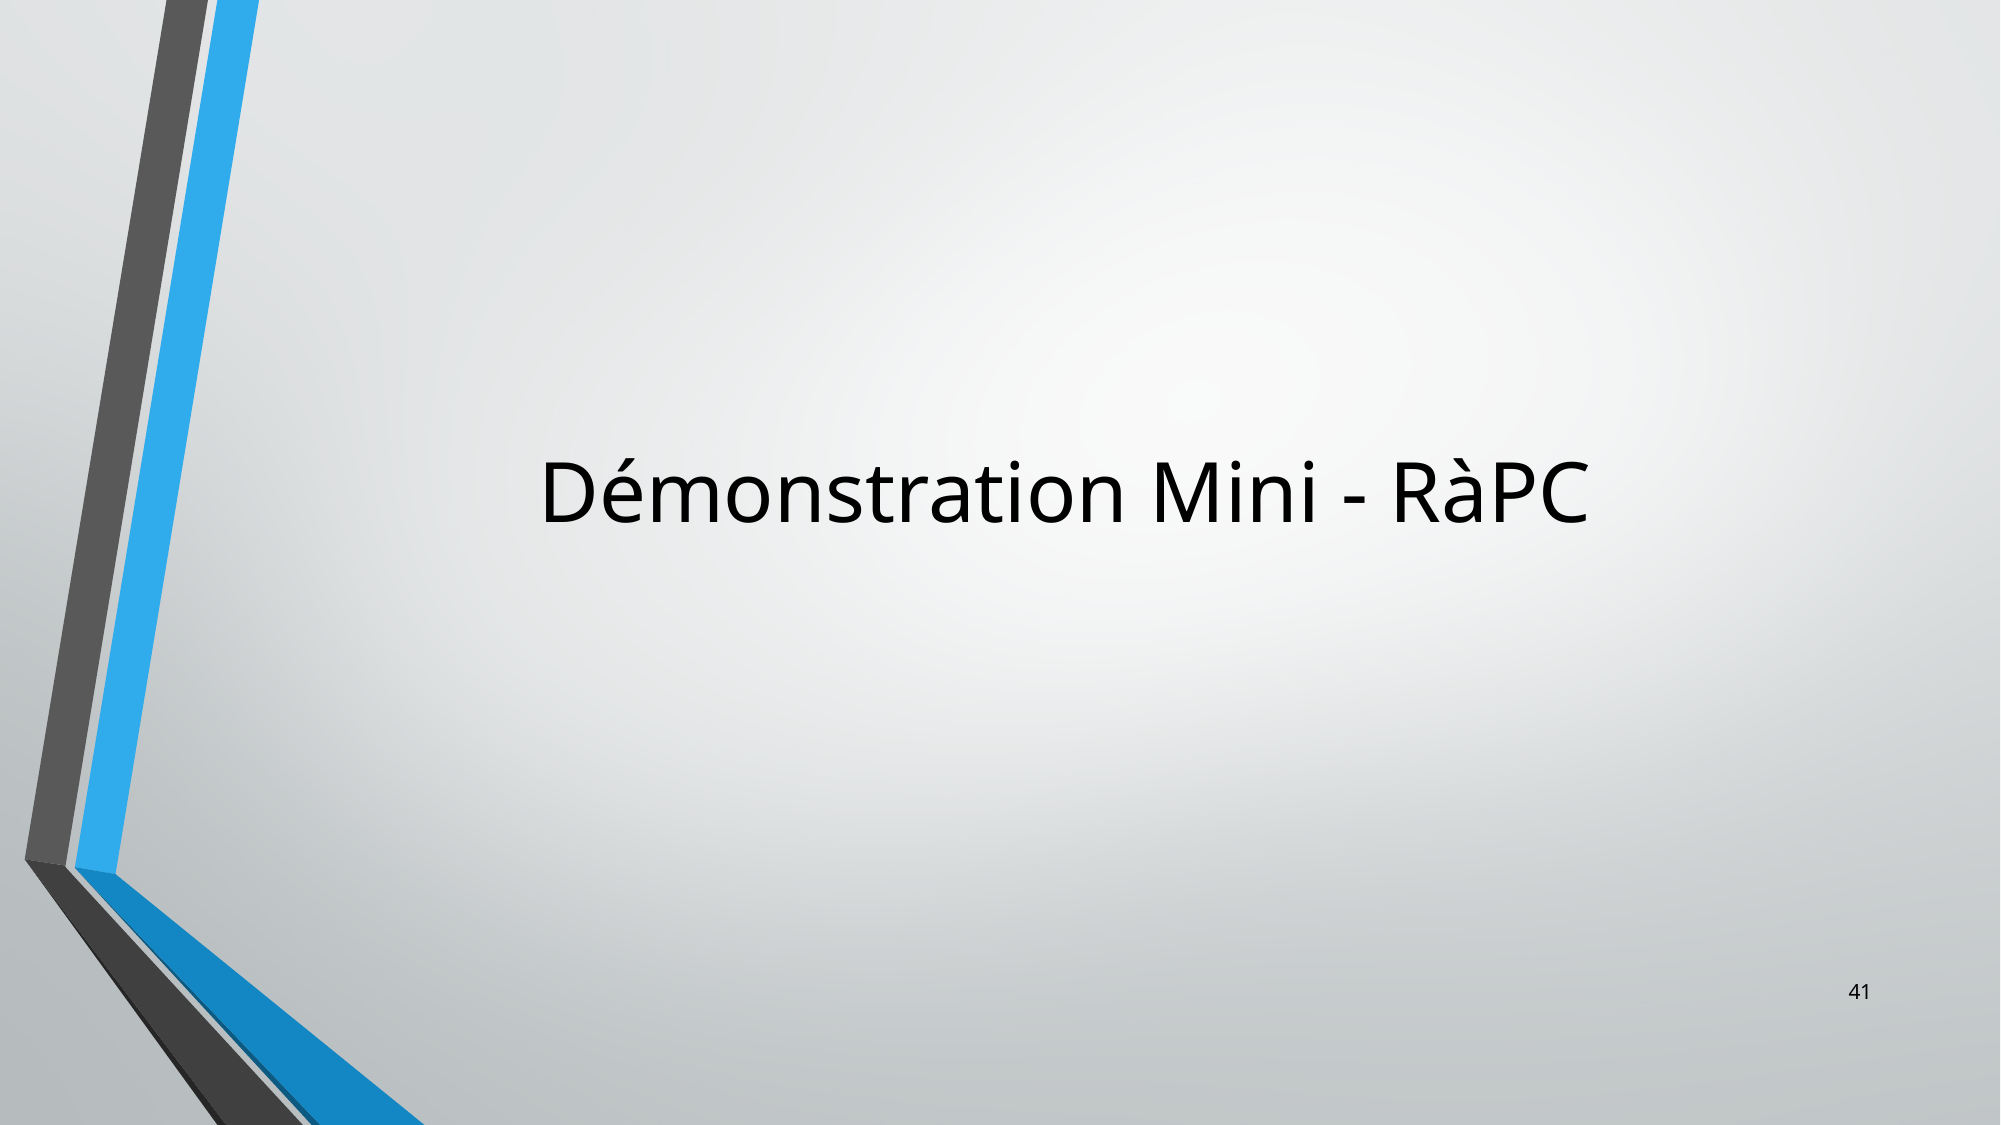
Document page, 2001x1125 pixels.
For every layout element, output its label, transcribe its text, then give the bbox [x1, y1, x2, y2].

list [243, 186, 1979, 893]
slide_number 41 [1796, 962, 1887, 1023]
